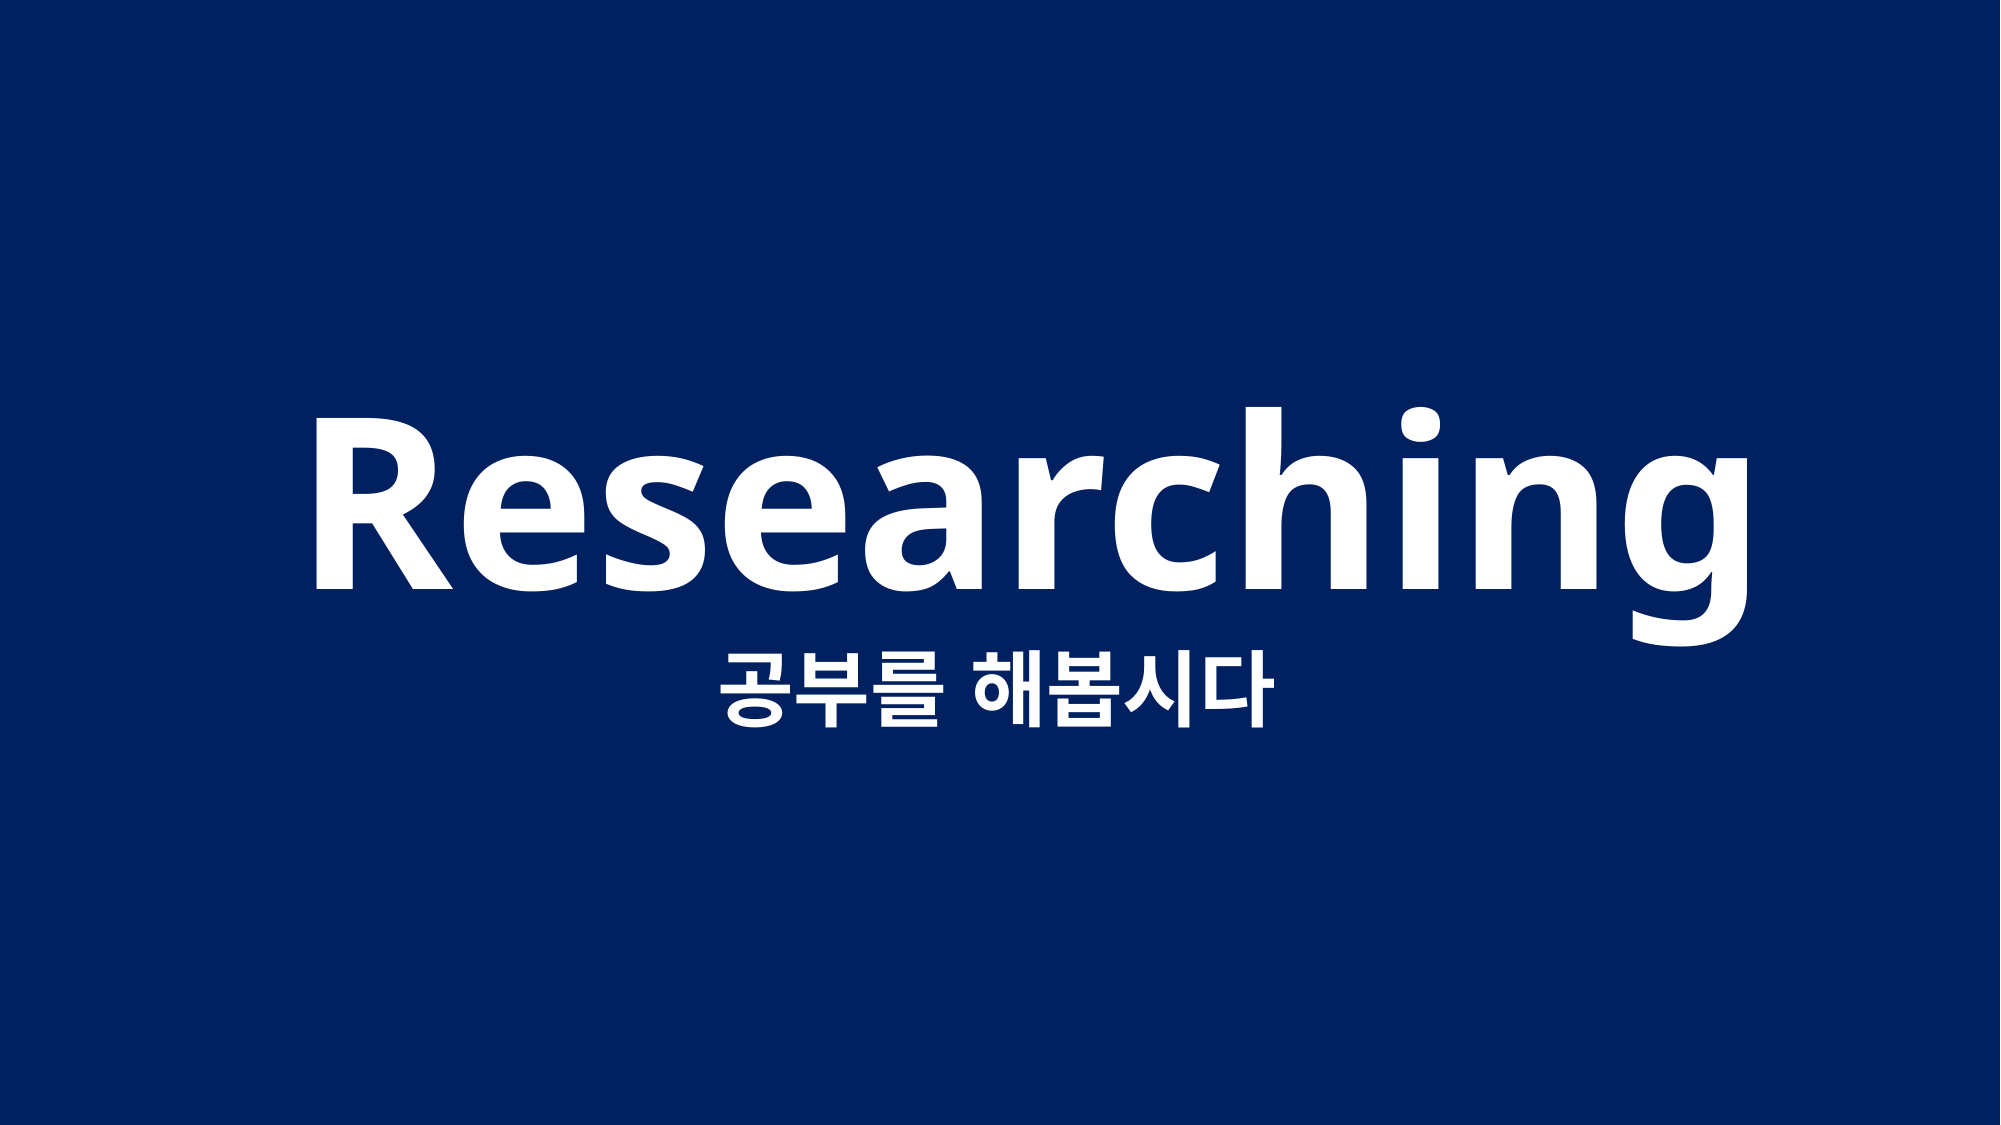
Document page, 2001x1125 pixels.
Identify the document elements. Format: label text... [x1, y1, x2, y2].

text_box Researching 공부를 해봅시다 [0, 342, 2000, 745]
